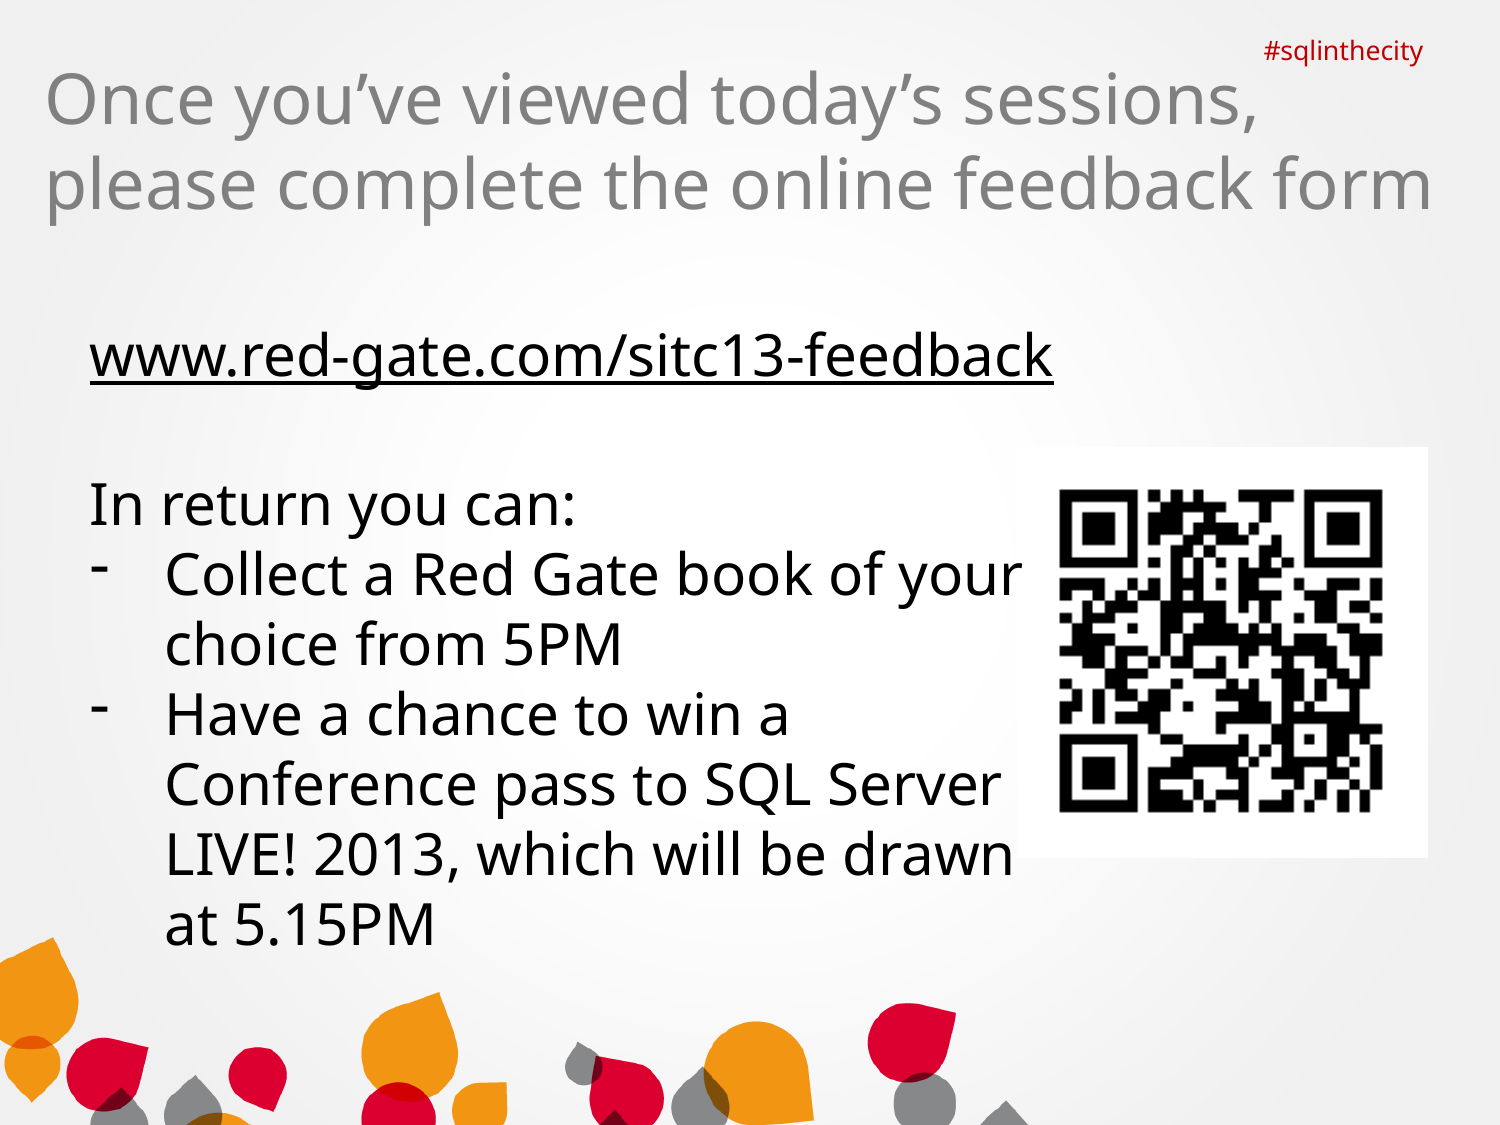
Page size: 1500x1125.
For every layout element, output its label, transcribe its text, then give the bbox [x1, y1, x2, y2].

text_box www.red-gate.com/sitc13-feedback In return you can: Collect a Red Gate book of your choice from 5PM Have a chance to win a Conference pass to SQL Server LIVE! 2013, which will be drawn at 5.15PM [75, 310, 1077, 965]
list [1017, 447, 1429, 858]
picture [0, 0, 1500, 1125]
text_box #sqlinthecity [1248, 25, 1472, 94]
title Once you’ve viewed today’s sessions, please complete the online feedback form [29, 45, 1462, 233]
